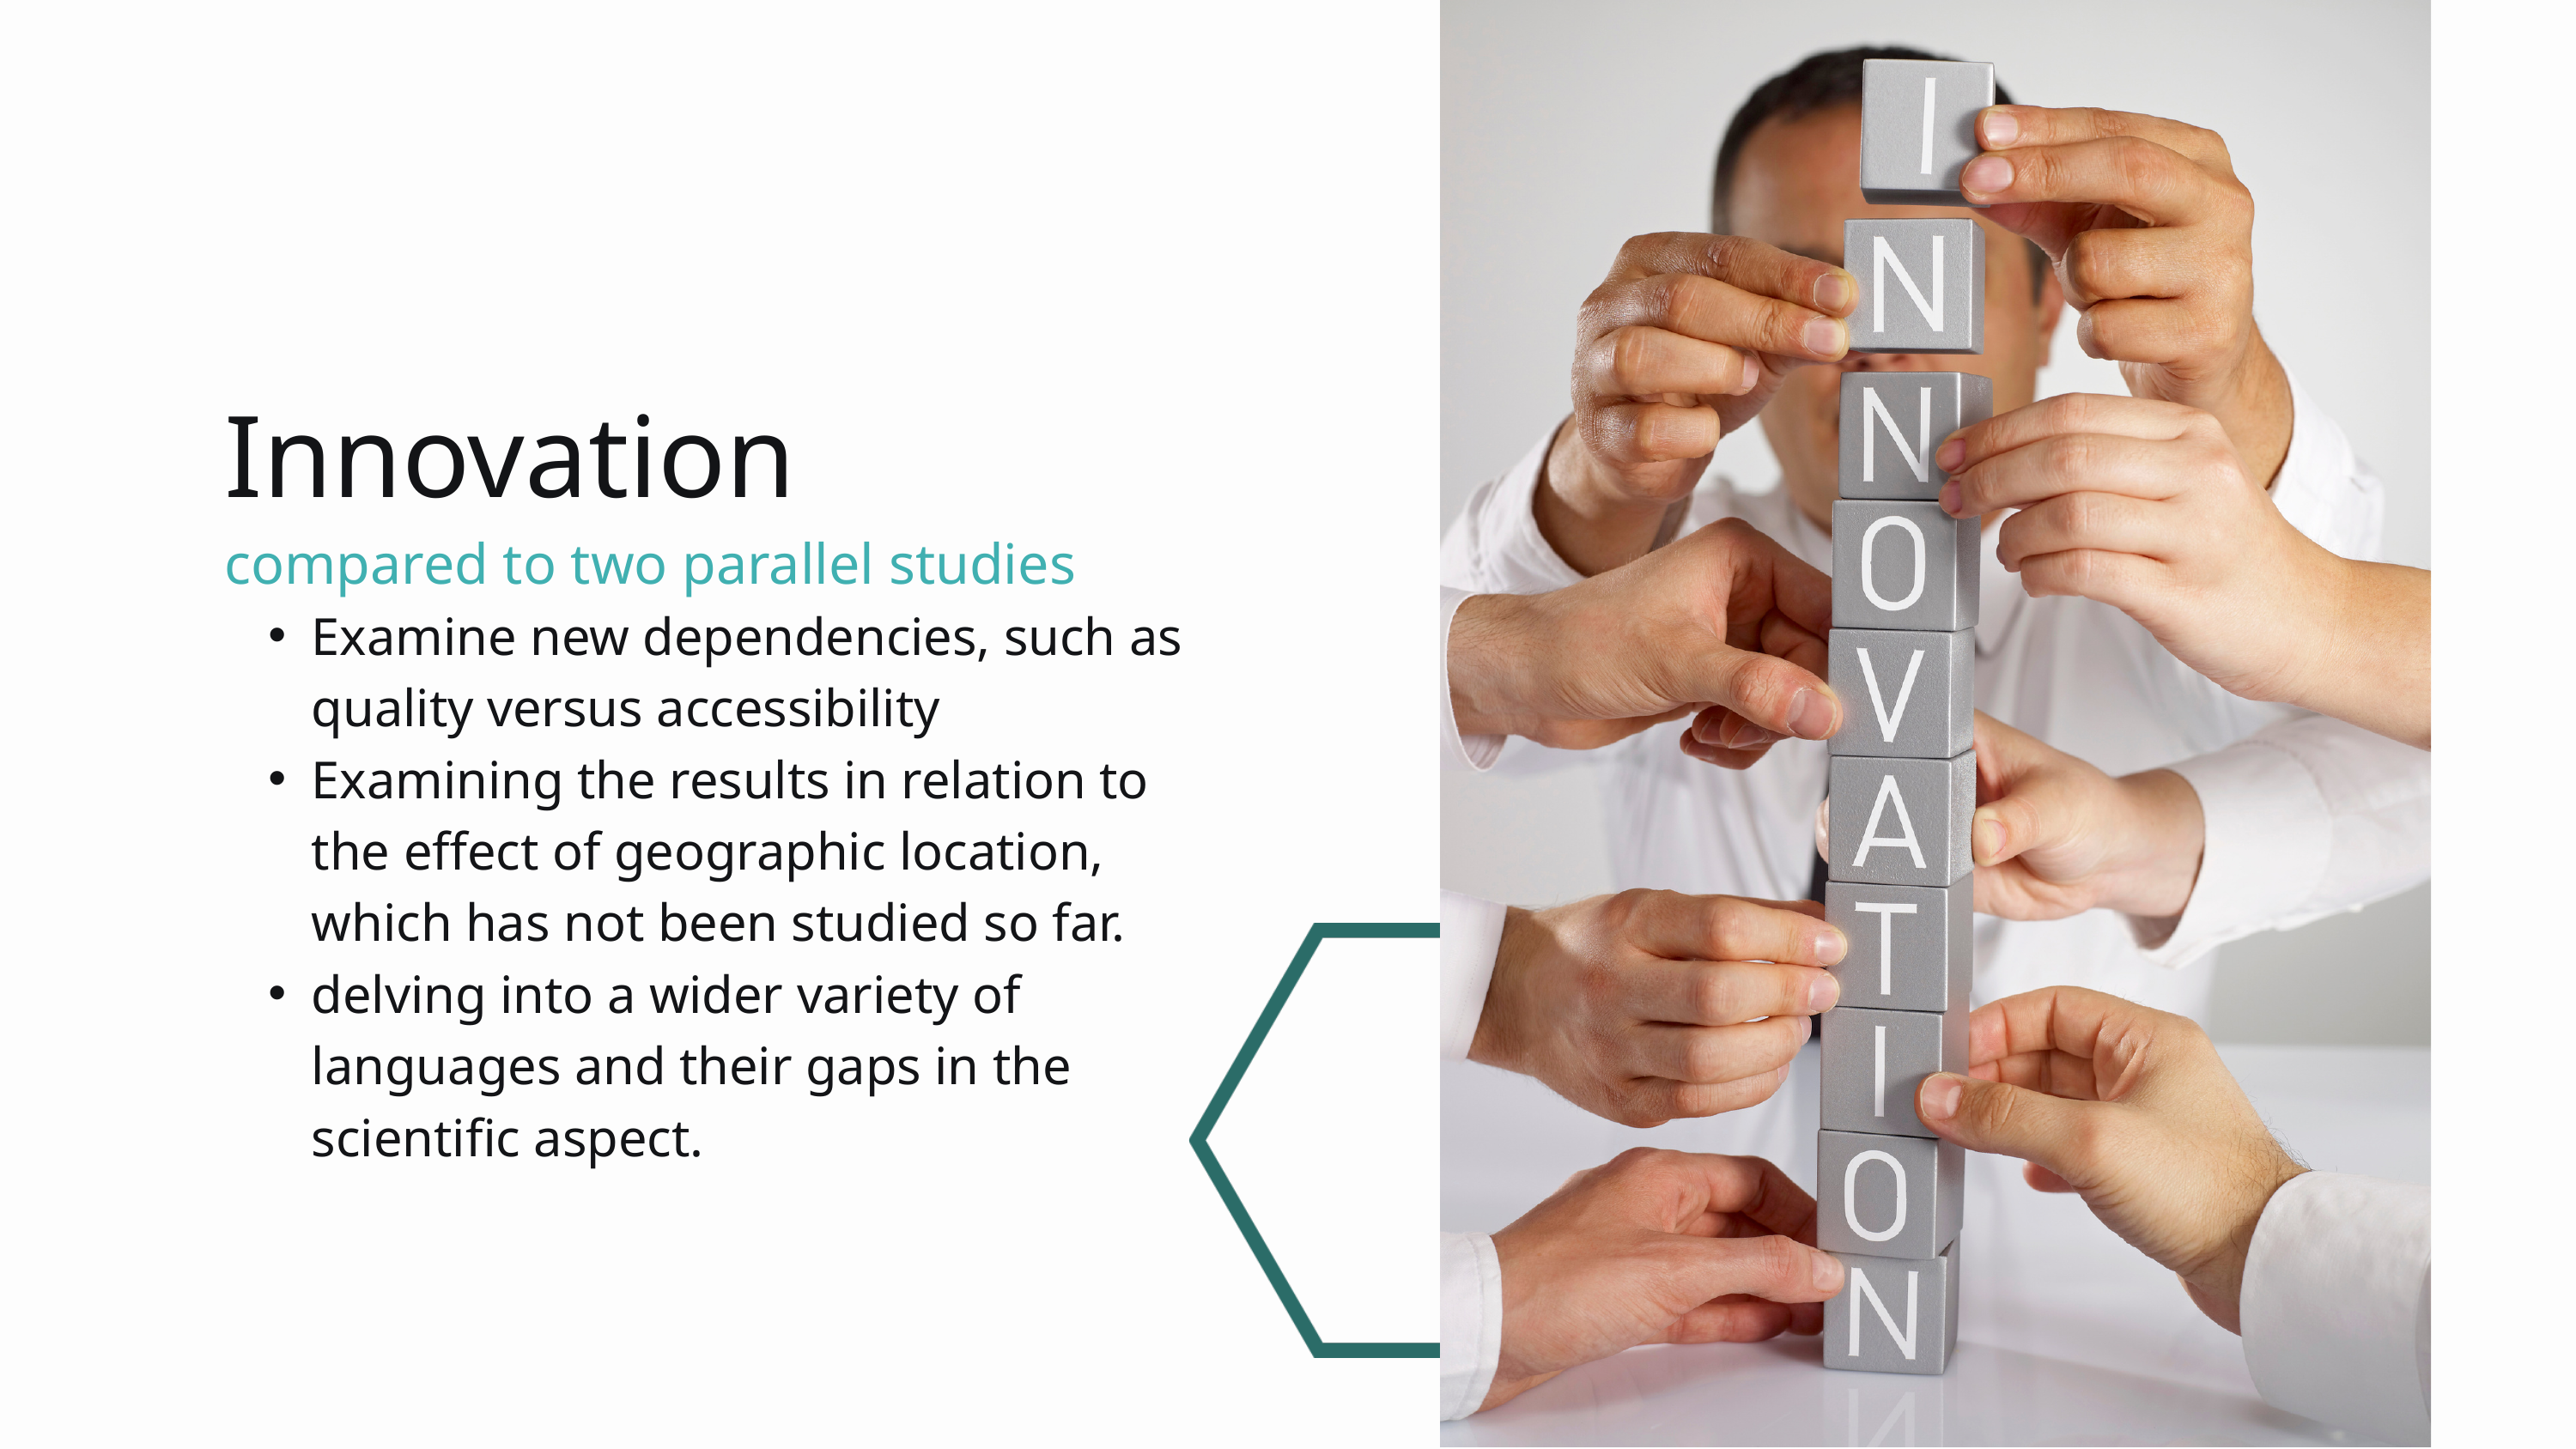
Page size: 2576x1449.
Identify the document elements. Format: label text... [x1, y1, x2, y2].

text_box Innovation [224, 362, 1237, 518]
text_box compared to two parallel studies [224, 518, 1237, 596]
text_box Examine new dependencies, such as quality versus accessibility Examining the results in relation to the effect of geographic location, which has not been studied so far. delving into a wider variety of languages ​​and their gaps in the scientific aspect. [224, 596, 1189, 1167]
text_box [1188, 923, 1434, 1358]
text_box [1439, 0, 2432, 1448]
